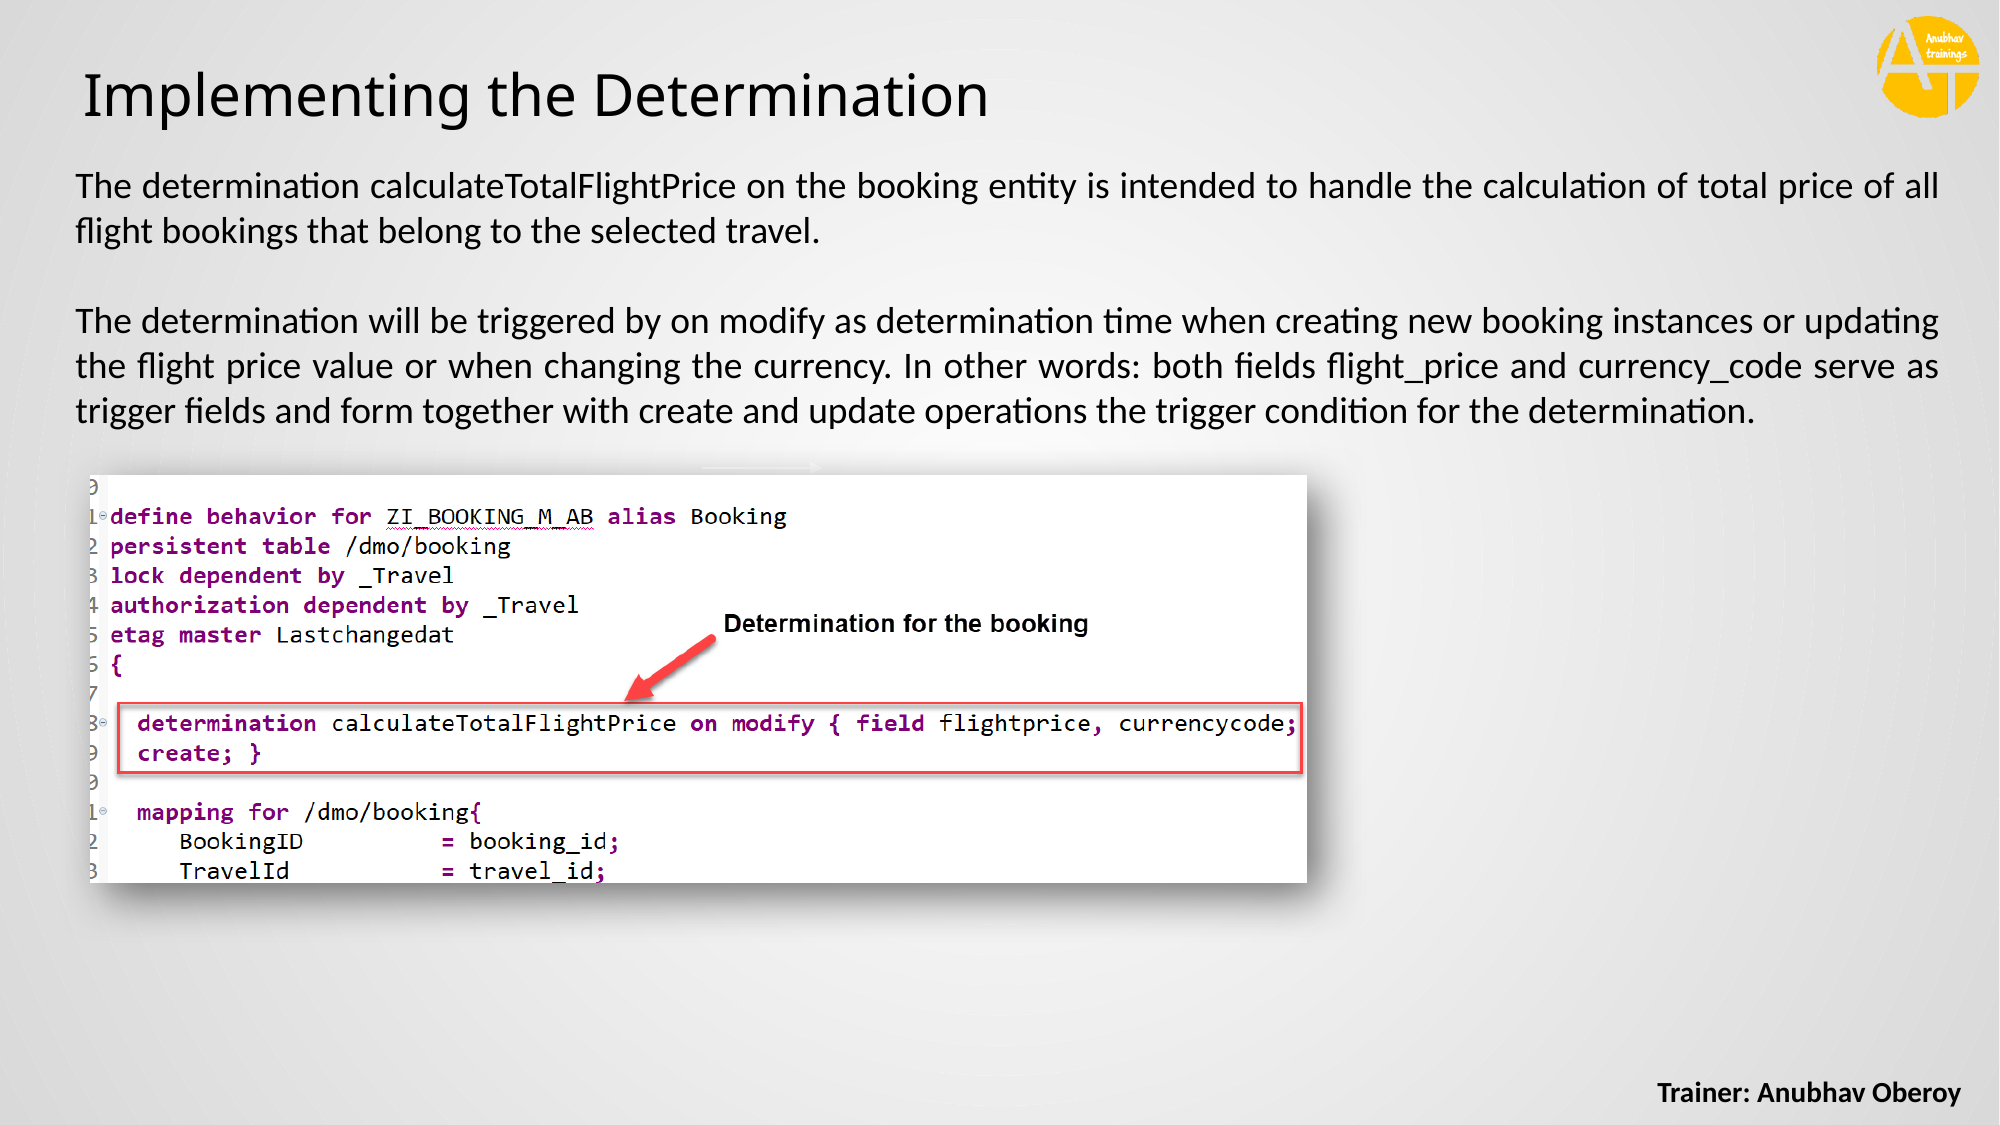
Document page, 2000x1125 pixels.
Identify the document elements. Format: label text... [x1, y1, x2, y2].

footer Trainer: Anubhav Oberoy [1625, 1061, 1994, 1121]
picture [89, 475, 1307, 883]
picture [1866, 9, 1985, 126]
text_box The determination calculateTotalFlightPrice on the booking entity is intended to handle the calculation of total price of all flight bookings that belong to the selected travel. The determination will be triggered by on modify as determination time when creating new booking instances or updating the flight price value or when changing the currency. In other words: both fields flight_price and currency_code serve as trigger fields and form together with create and update operations the trigger condition for the determination. [60, 153, 1957, 439]
title Implementing the Determination [63, 34, 1863, 152]
